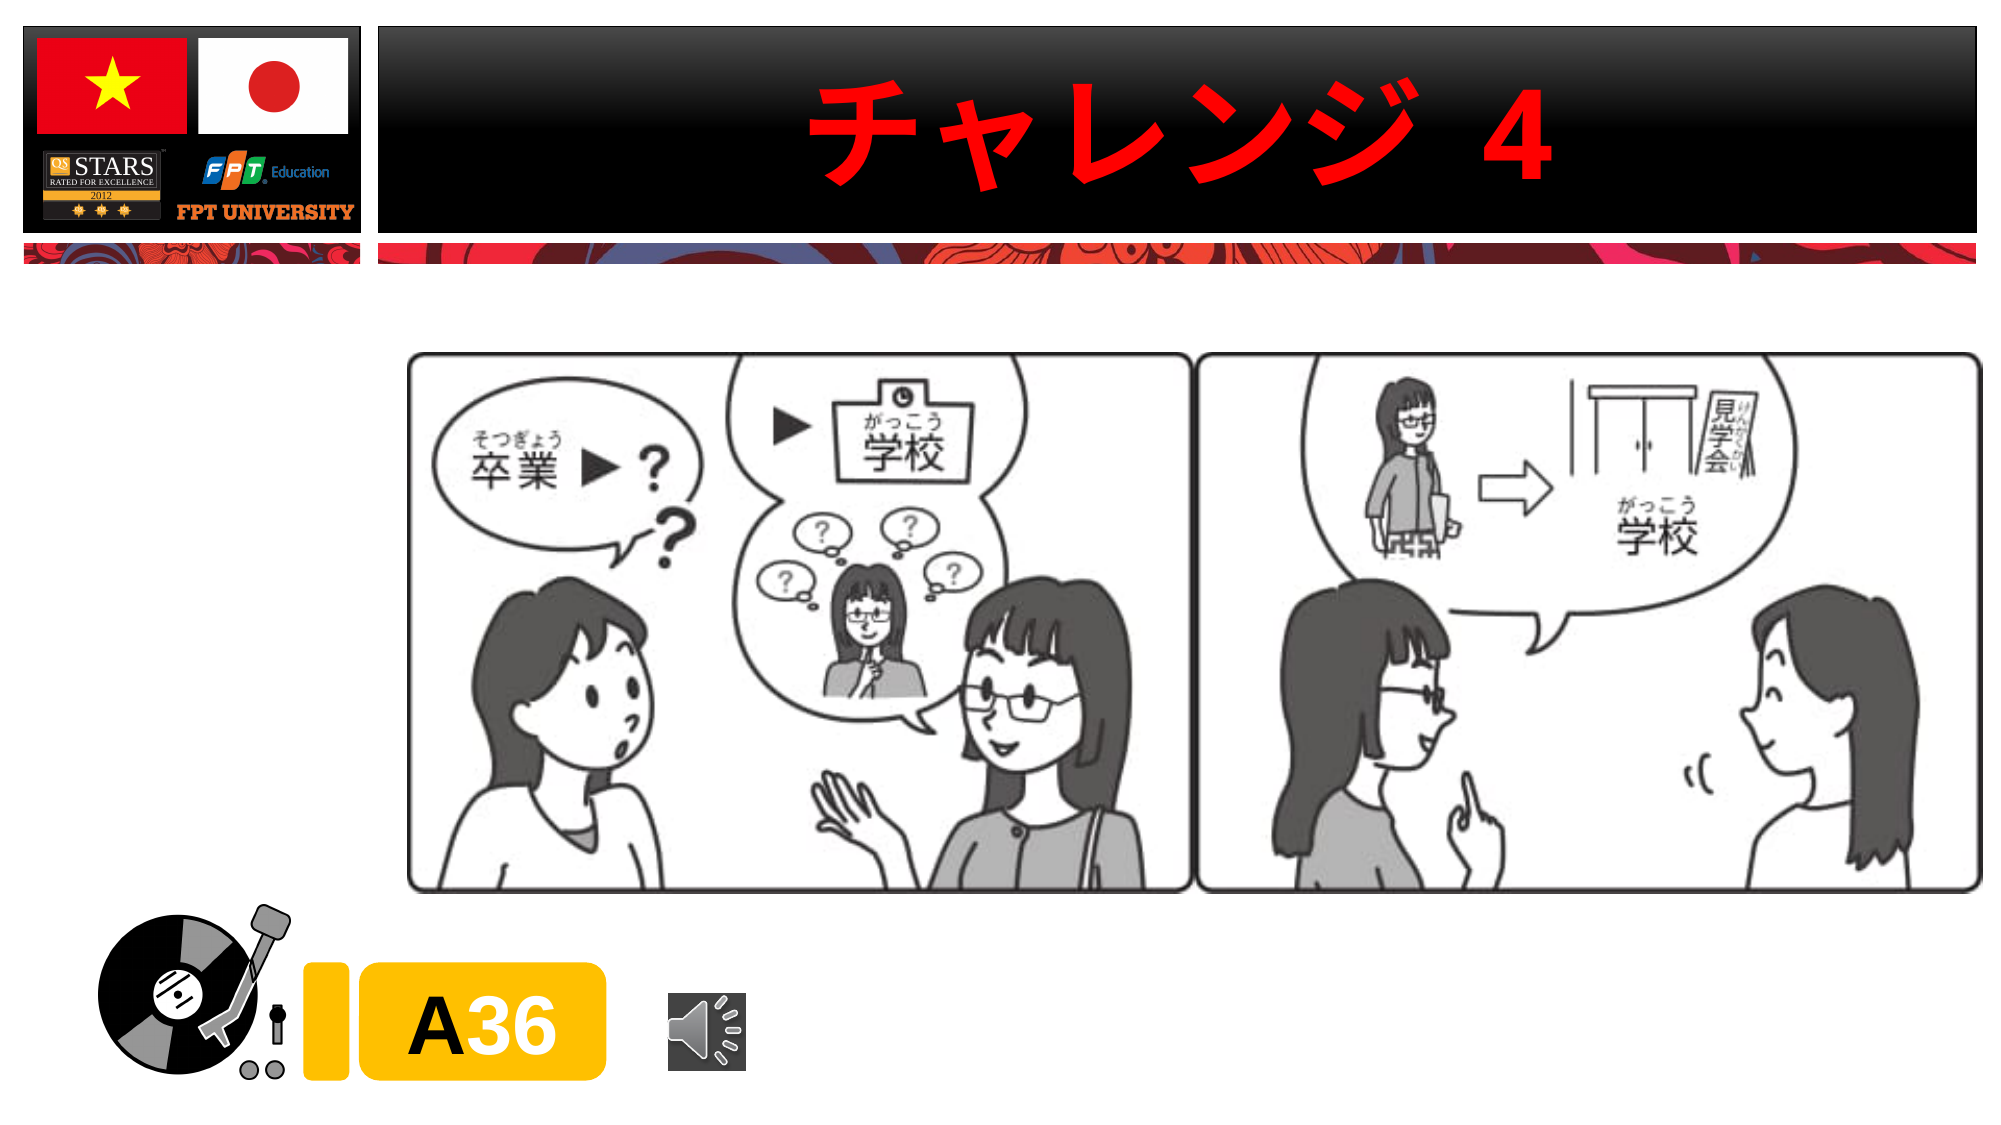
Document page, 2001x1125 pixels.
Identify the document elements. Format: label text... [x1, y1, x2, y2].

text_box A36 [358, 962, 607, 1081]
picture [407, 352, 1983, 894]
picture [666, 992, 747, 1073]
picture [378, 243, 1977, 264]
text_box チャレンジ 4 [378, 26, 1977, 233]
text_box [303, 962, 350, 1081]
picture [23, 243, 361, 264]
text_box [23, 26, 361, 233]
picture [98, 904, 291, 1080]
picture [36, 136, 361, 233]
picture [37, 38, 187, 134]
picture [198, 38, 349, 134]
